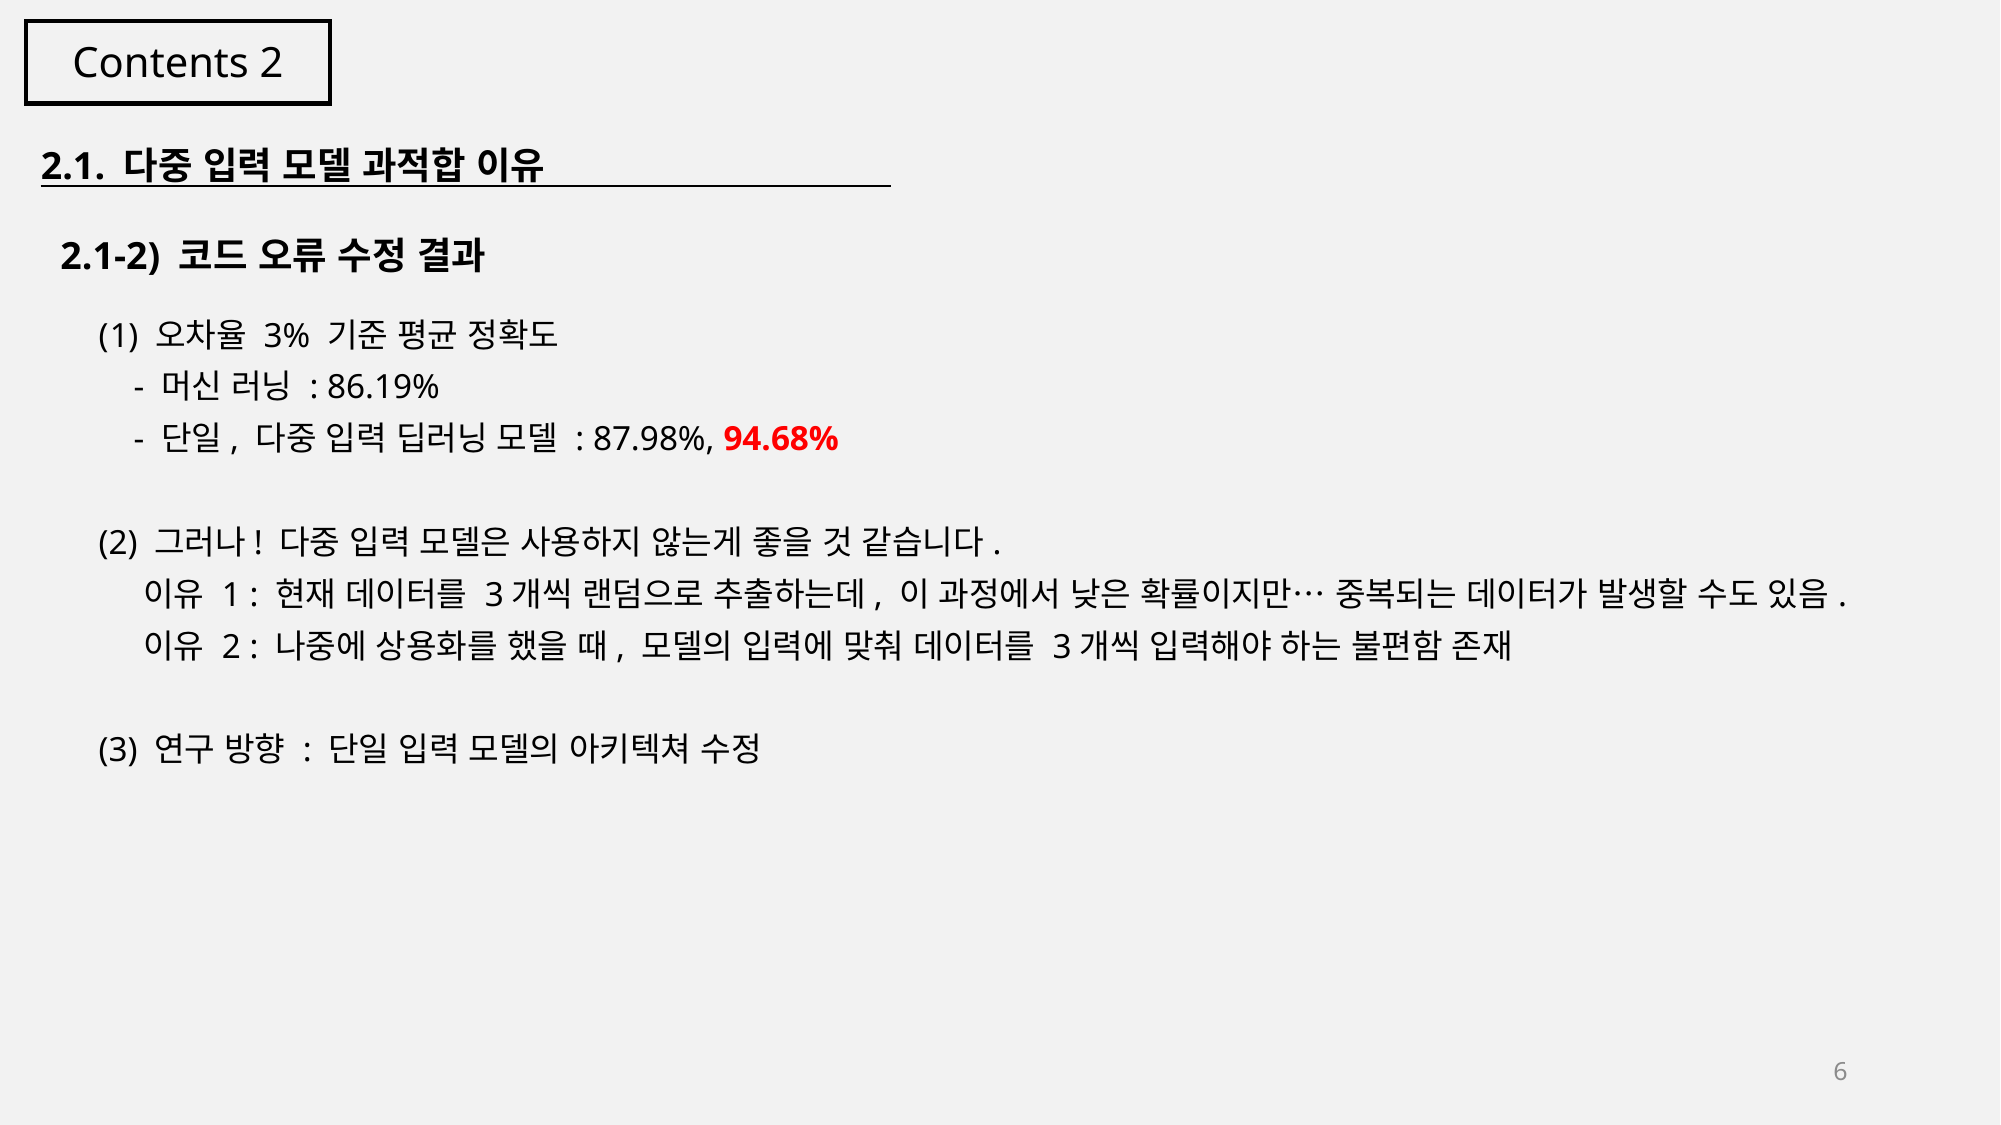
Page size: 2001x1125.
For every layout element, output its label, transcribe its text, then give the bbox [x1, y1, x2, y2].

text_box 2.1. 다중 입력 모델 과적합 이유 [26, 120, 1421, 194]
slide_number 6 [1412, 1042, 1863, 1103]
text_box 2.1-2) 코드 오류 수정 결과 [26, 211, 1890, 285]
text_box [26, 20, 330, 104]
text_box 오차율 3% 기준 평균 정확도 - 머신 러닝 : 86.19% - 단일, 다중 입력 딥러닝 모델 : 87.98%, 94.68% (2) 그러나! 다중 입력 모델은 사용하지 않는게 좋을 것 같습니다. 이유 1 : 현재 데이터를 3개씩 랜덤으로 추출하는데, 이 과정에서 낮은 확률이지만… 중복되는 데이터가 발생할 수도 있음. 이유 2 : 나중에 상용화를 했을 때, 모델의 입력에 맞춰 데이터를 3개씩 입력해야 하는 불편함 존재 (3) 연구 방향 : 단일 입력 모델의 아키텍쳐 수정 [83, 294, 1936, 776]
